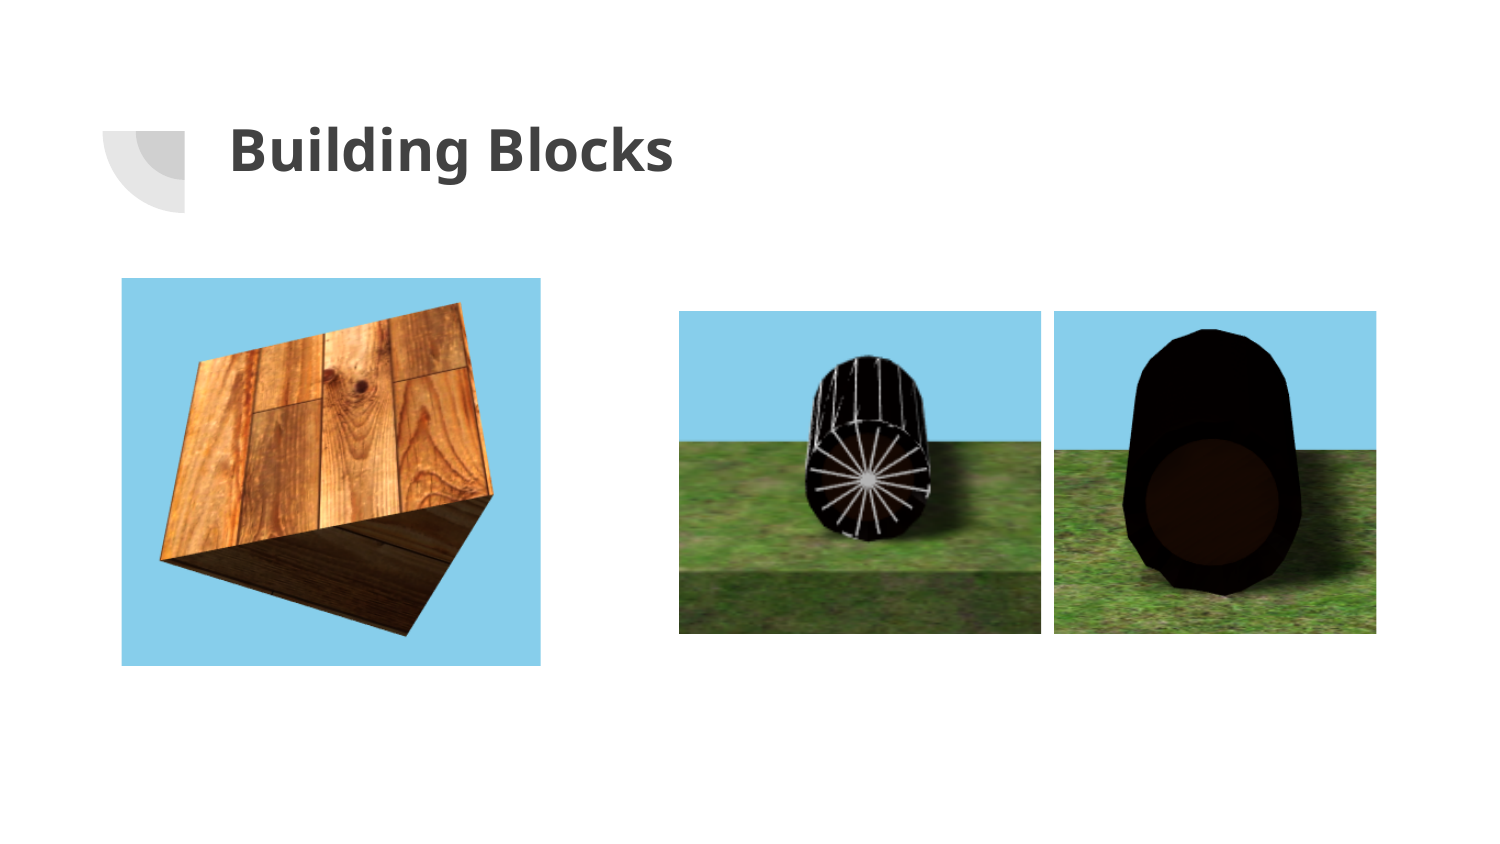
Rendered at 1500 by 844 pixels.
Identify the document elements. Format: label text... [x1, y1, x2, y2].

picture [121, 278, 541, 667]
title Building Blocks [213, 98, 1368, 263]
picture [1053, 311, 1377, 634]
picture [678, 311, 1042, 634]
